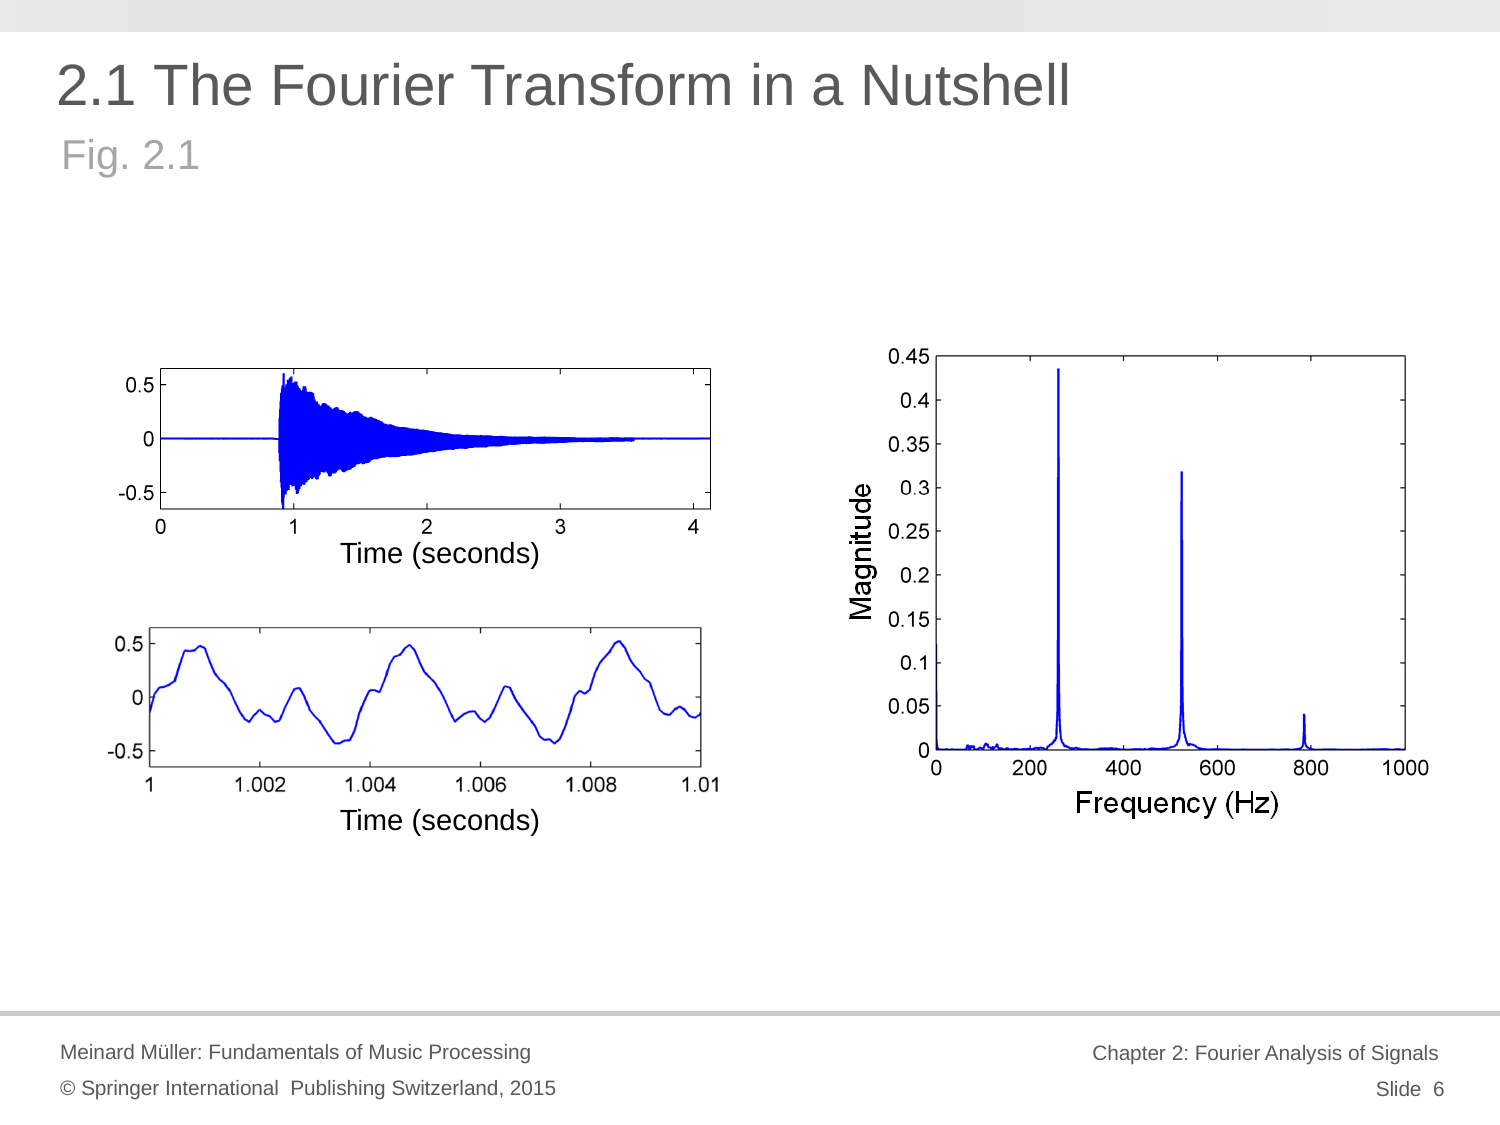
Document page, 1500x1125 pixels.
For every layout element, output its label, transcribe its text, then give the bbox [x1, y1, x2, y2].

picture [0, 0, 1500, 32]
picture [57, 614, 769, 793]
text_box Time (seconds) [325, 802, 556, 844]
text_box Time (seconds) [325, 542, 556, 577]
picture [832, 320, 1463, 841]
title 2.1 The Fourier Transform in a Nutshell [40, 39, 1448, 133]
picture [68, 355, 779, 534]
list Fig. 2.1 [46, 115, 276, 198]
